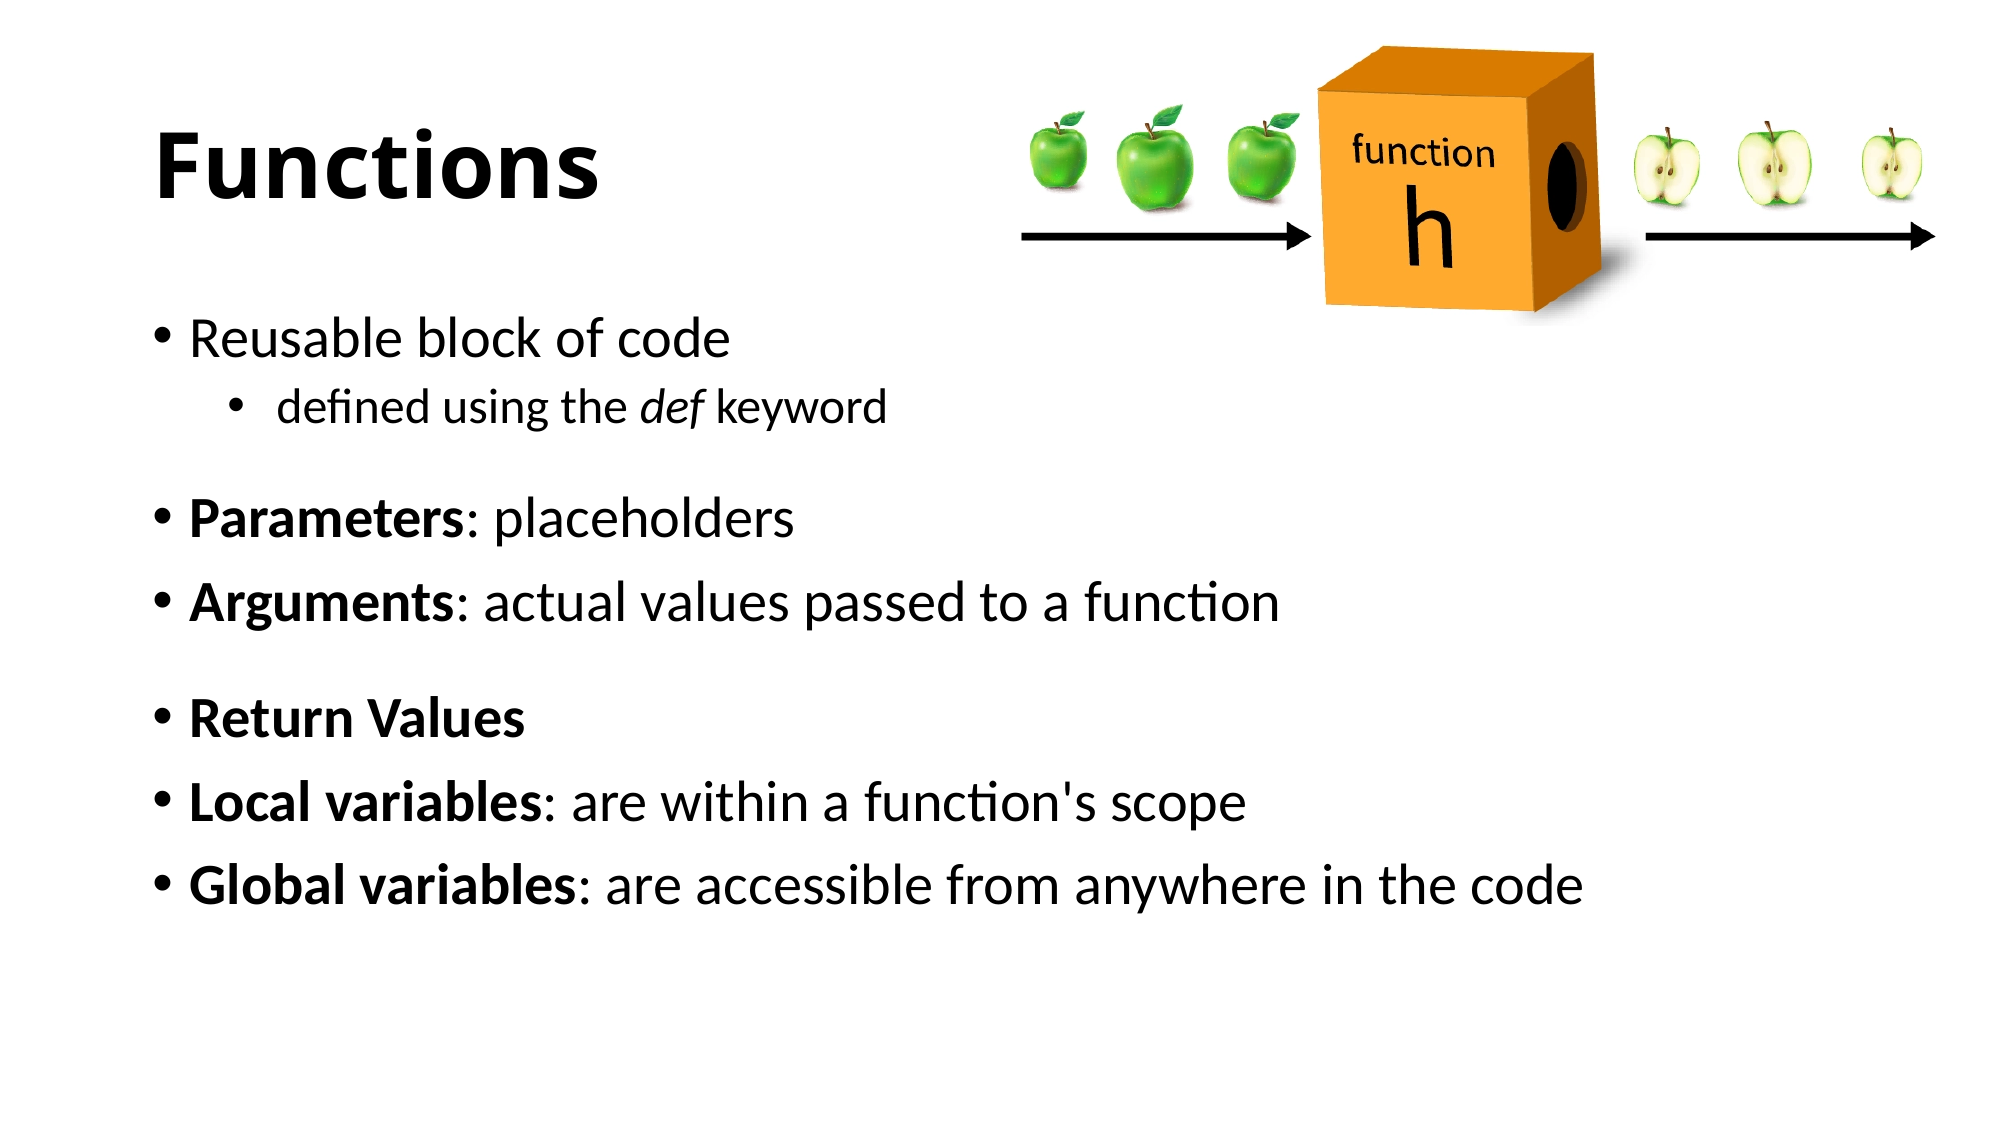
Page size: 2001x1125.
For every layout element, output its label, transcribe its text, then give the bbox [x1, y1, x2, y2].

picture [996, 11, 1950, 326]
text_box Reusable block of code defined using the def keyword Parameters: placeholders Arguments: actual values passed to a function Return Values Local variables: are within a function's scope Global variables: are accessible from anywhere in the code [137, 299, 1921, 1014]
title Functions [137, 59, 996, 278]
